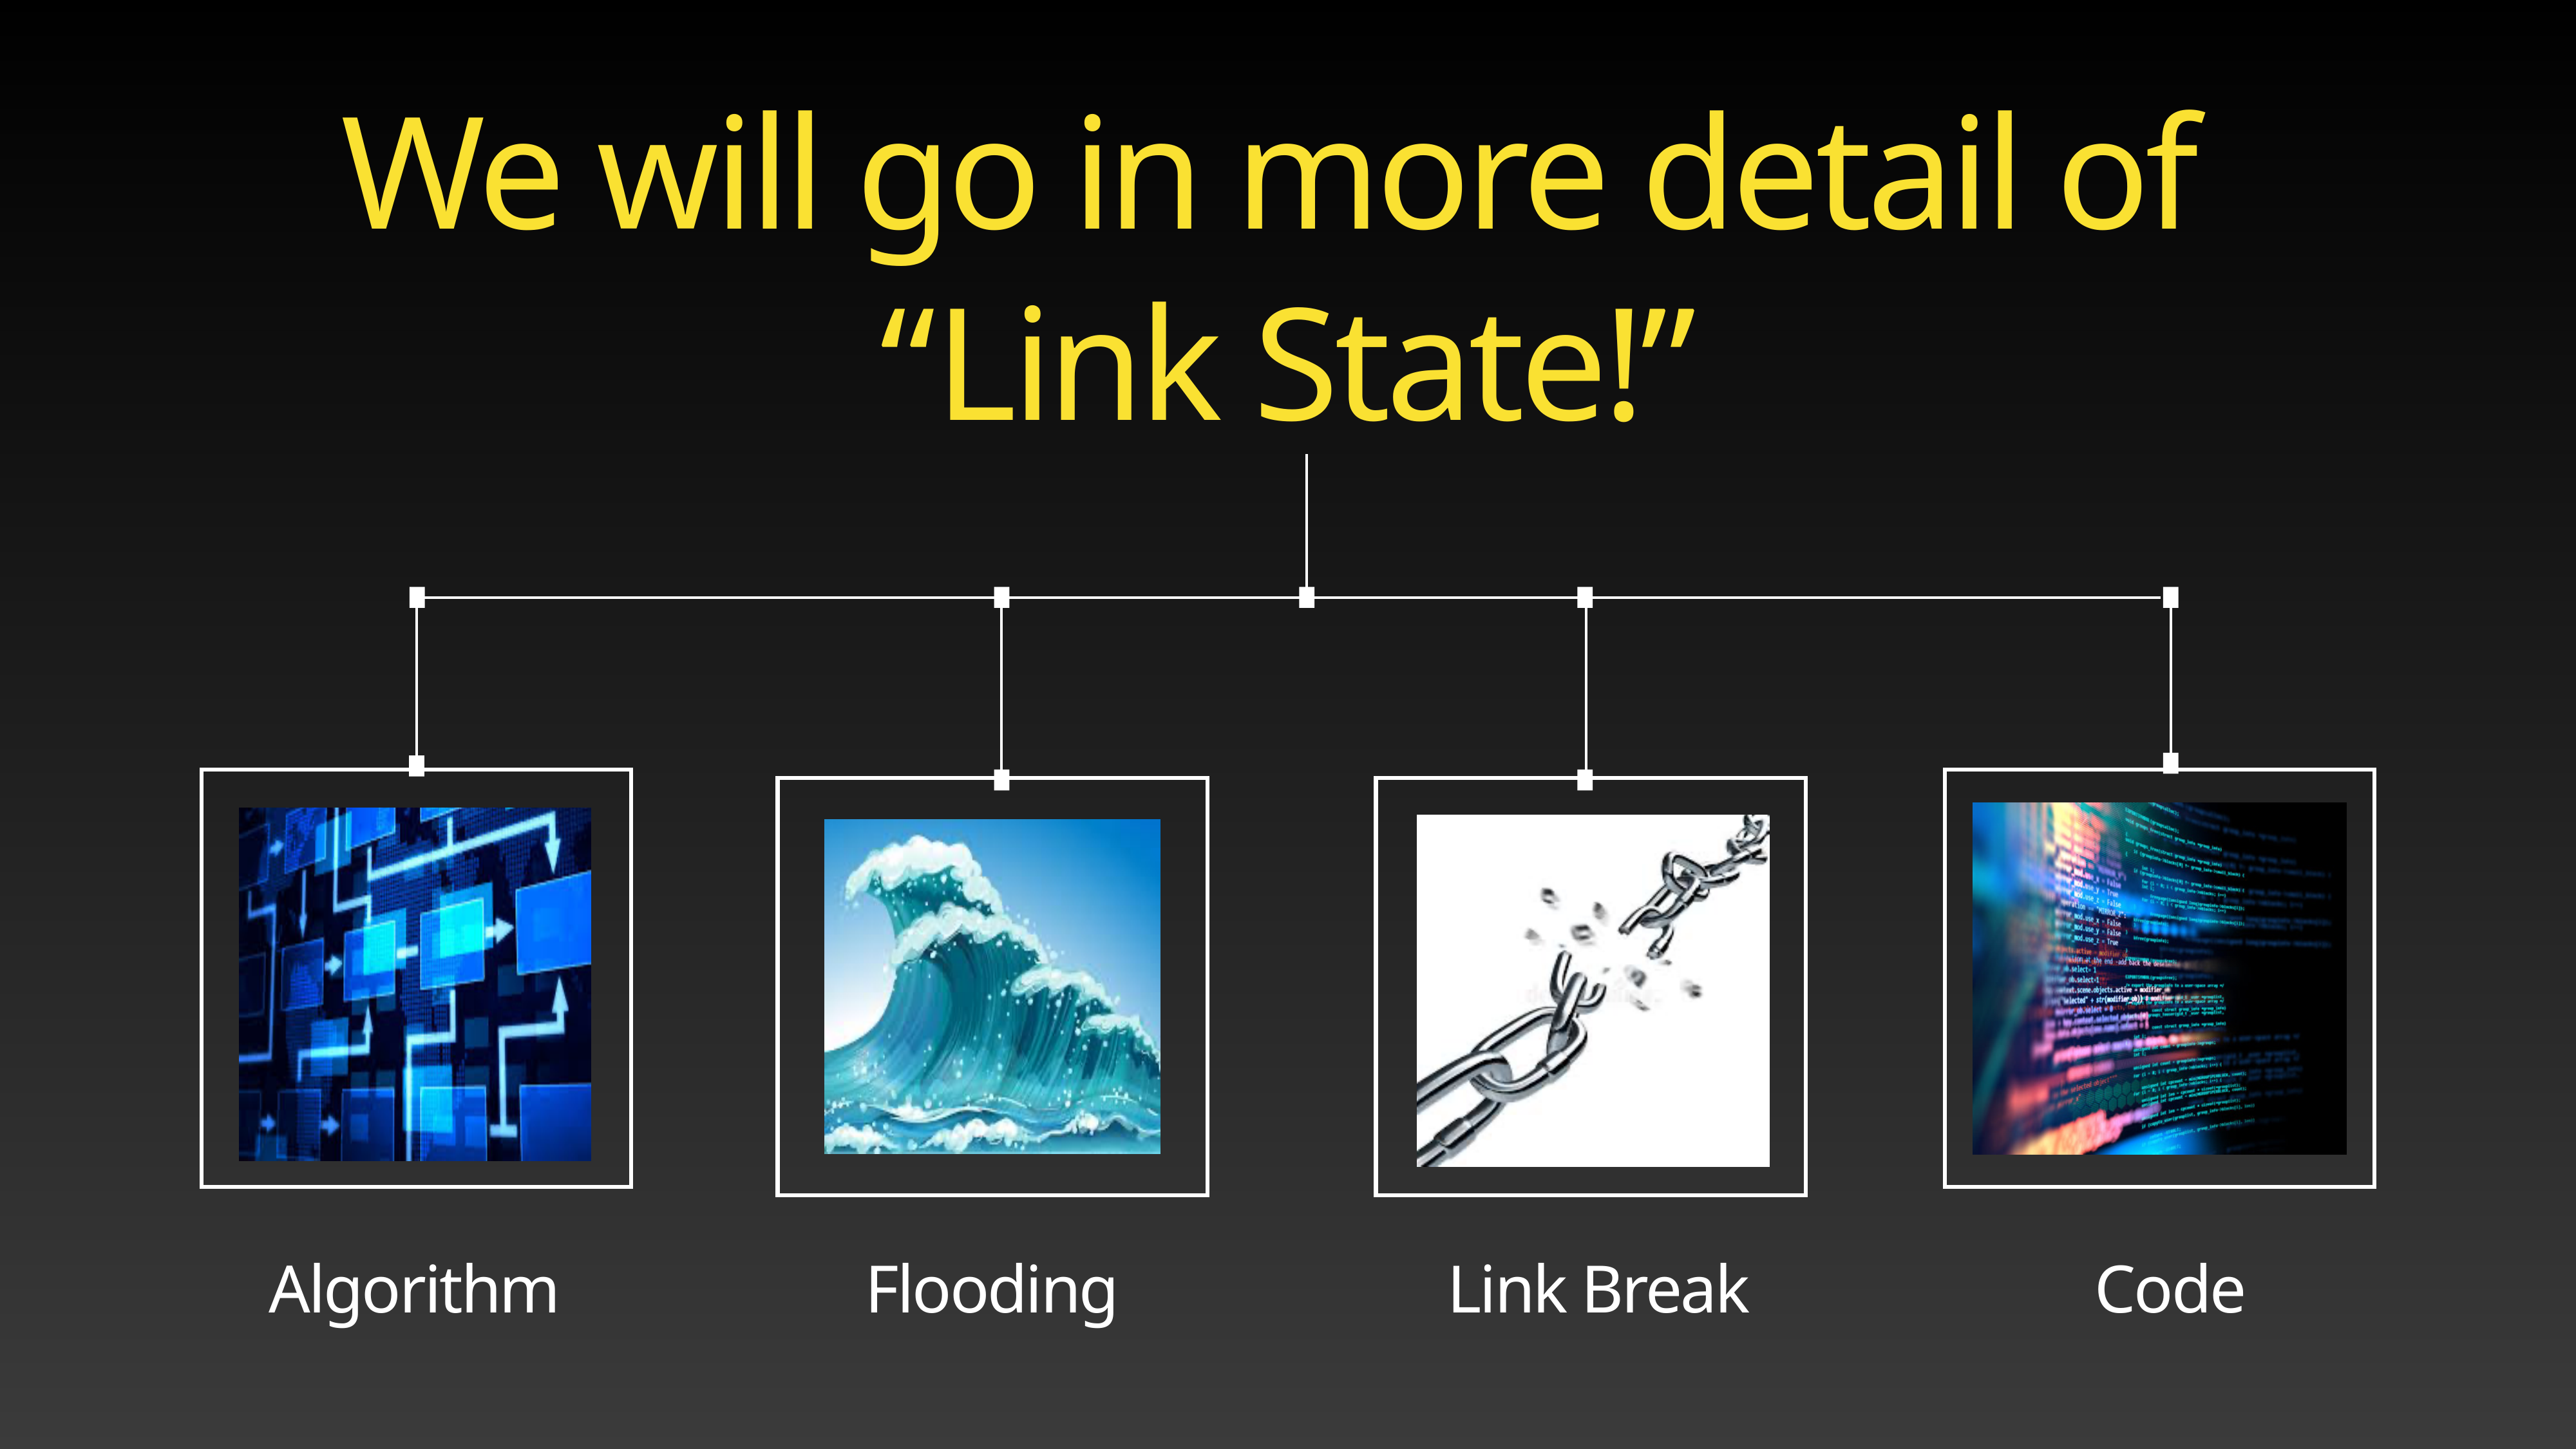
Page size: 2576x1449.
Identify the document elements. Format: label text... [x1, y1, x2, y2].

picture [1417, 814, 1770, 1168]
picture [824, 819, 1160, 1155]
text_box Flooding [824, 1235, 1160, 1332]
text_box [1944, 770, 2375, 1188]
text_box [1577, 769, 1593, 791]
text_box [2163, 752, 2179, 774]
text_box [1299, 587, 1315, 608]
text_box [777, 778, 1208, 1196]
text_box [2163, 587, 2179, 608]
text_box [994, 769, 1010, 791]
picture [238, 807, 591, 1161]
picture [1973, 802, 2347, 1155]
text_box [994, 587, 1010, 608]
picture [2140, 1150, 2162, 1155]
text_box We will go in more detail of “Link State!” [134, 54, 2442, 464]
text_box [1577, 587, 1593, 608]
text_box [201, 770, 632, 1188]
text_box [409, 755, 424, 777]
text_box [1376, 778, 1806, 1196]
text_box Algorithm [247, 1235, 583, 1332]
text_box Code [2003, 1235, 2338, 1332]
text_box Link Break [1431, 1235, 1766, 1332]
text_box [409, 587, 425, 608]
